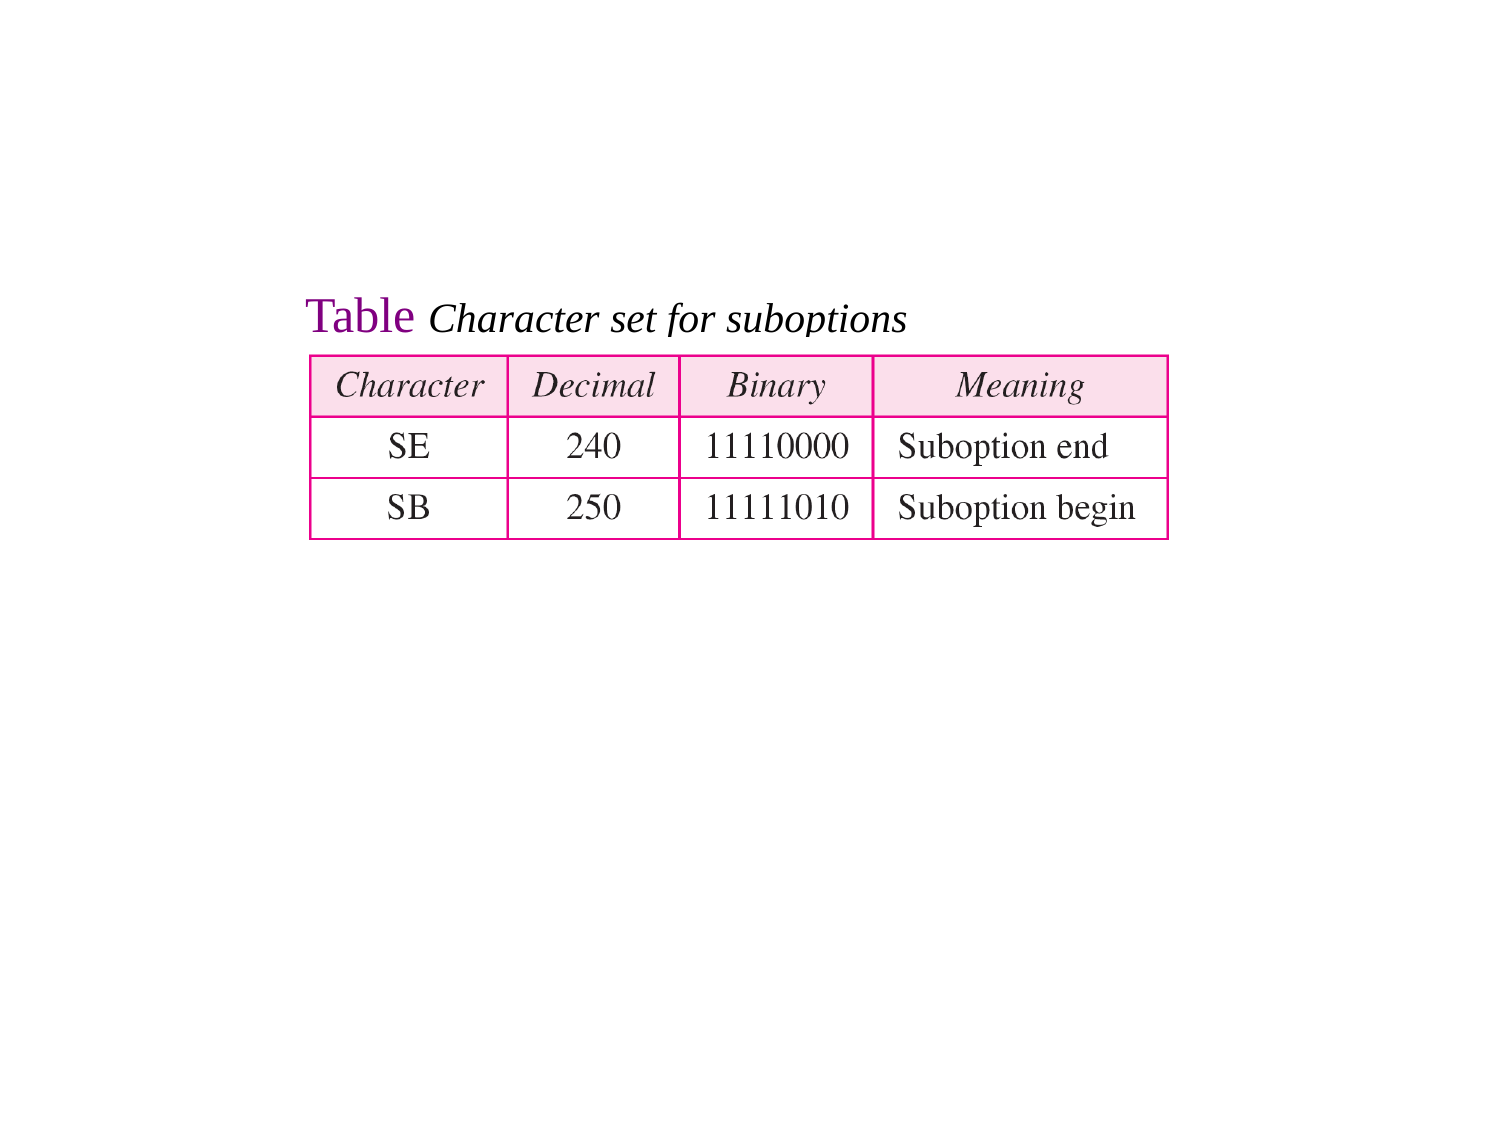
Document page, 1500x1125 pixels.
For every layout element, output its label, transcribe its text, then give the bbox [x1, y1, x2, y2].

picture [287, 337, 1188, 562]
text_box Table Character set for suboptions [290, 274, 923, 335]
